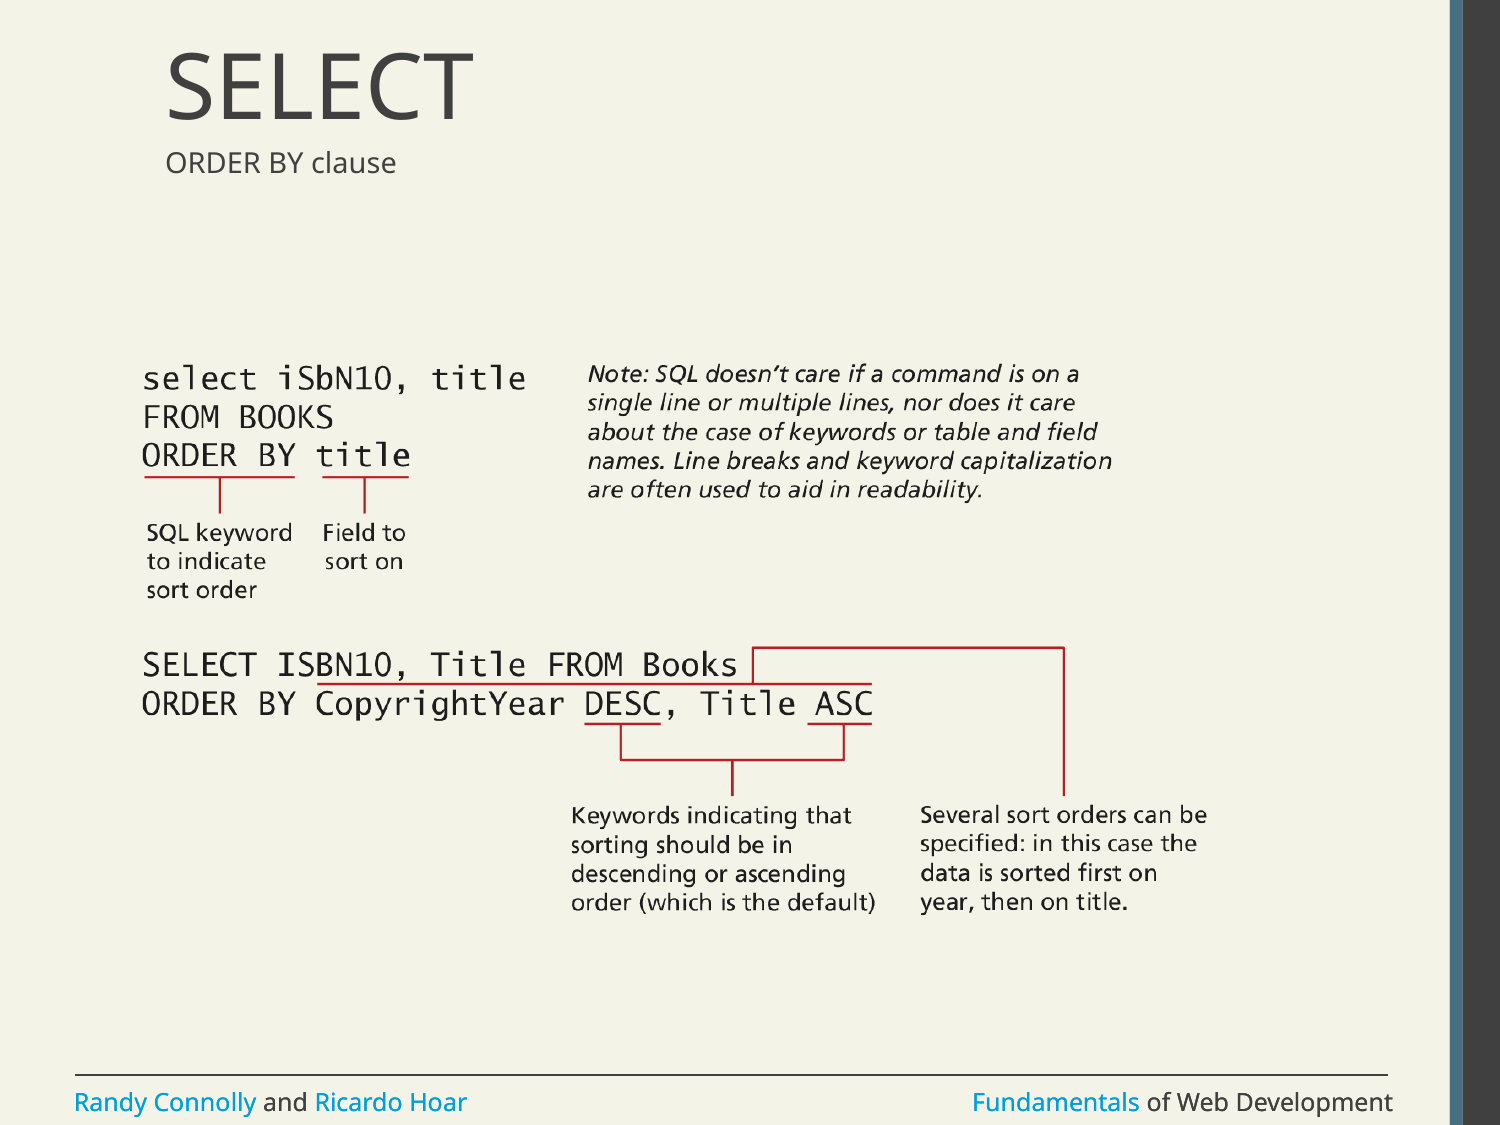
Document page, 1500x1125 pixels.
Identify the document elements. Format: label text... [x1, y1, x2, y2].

list ORDER BY clause [150, 137, 1200, 188]
title SELECT [150, 20, 1425, 188]
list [74, 324, 1278, 916]
